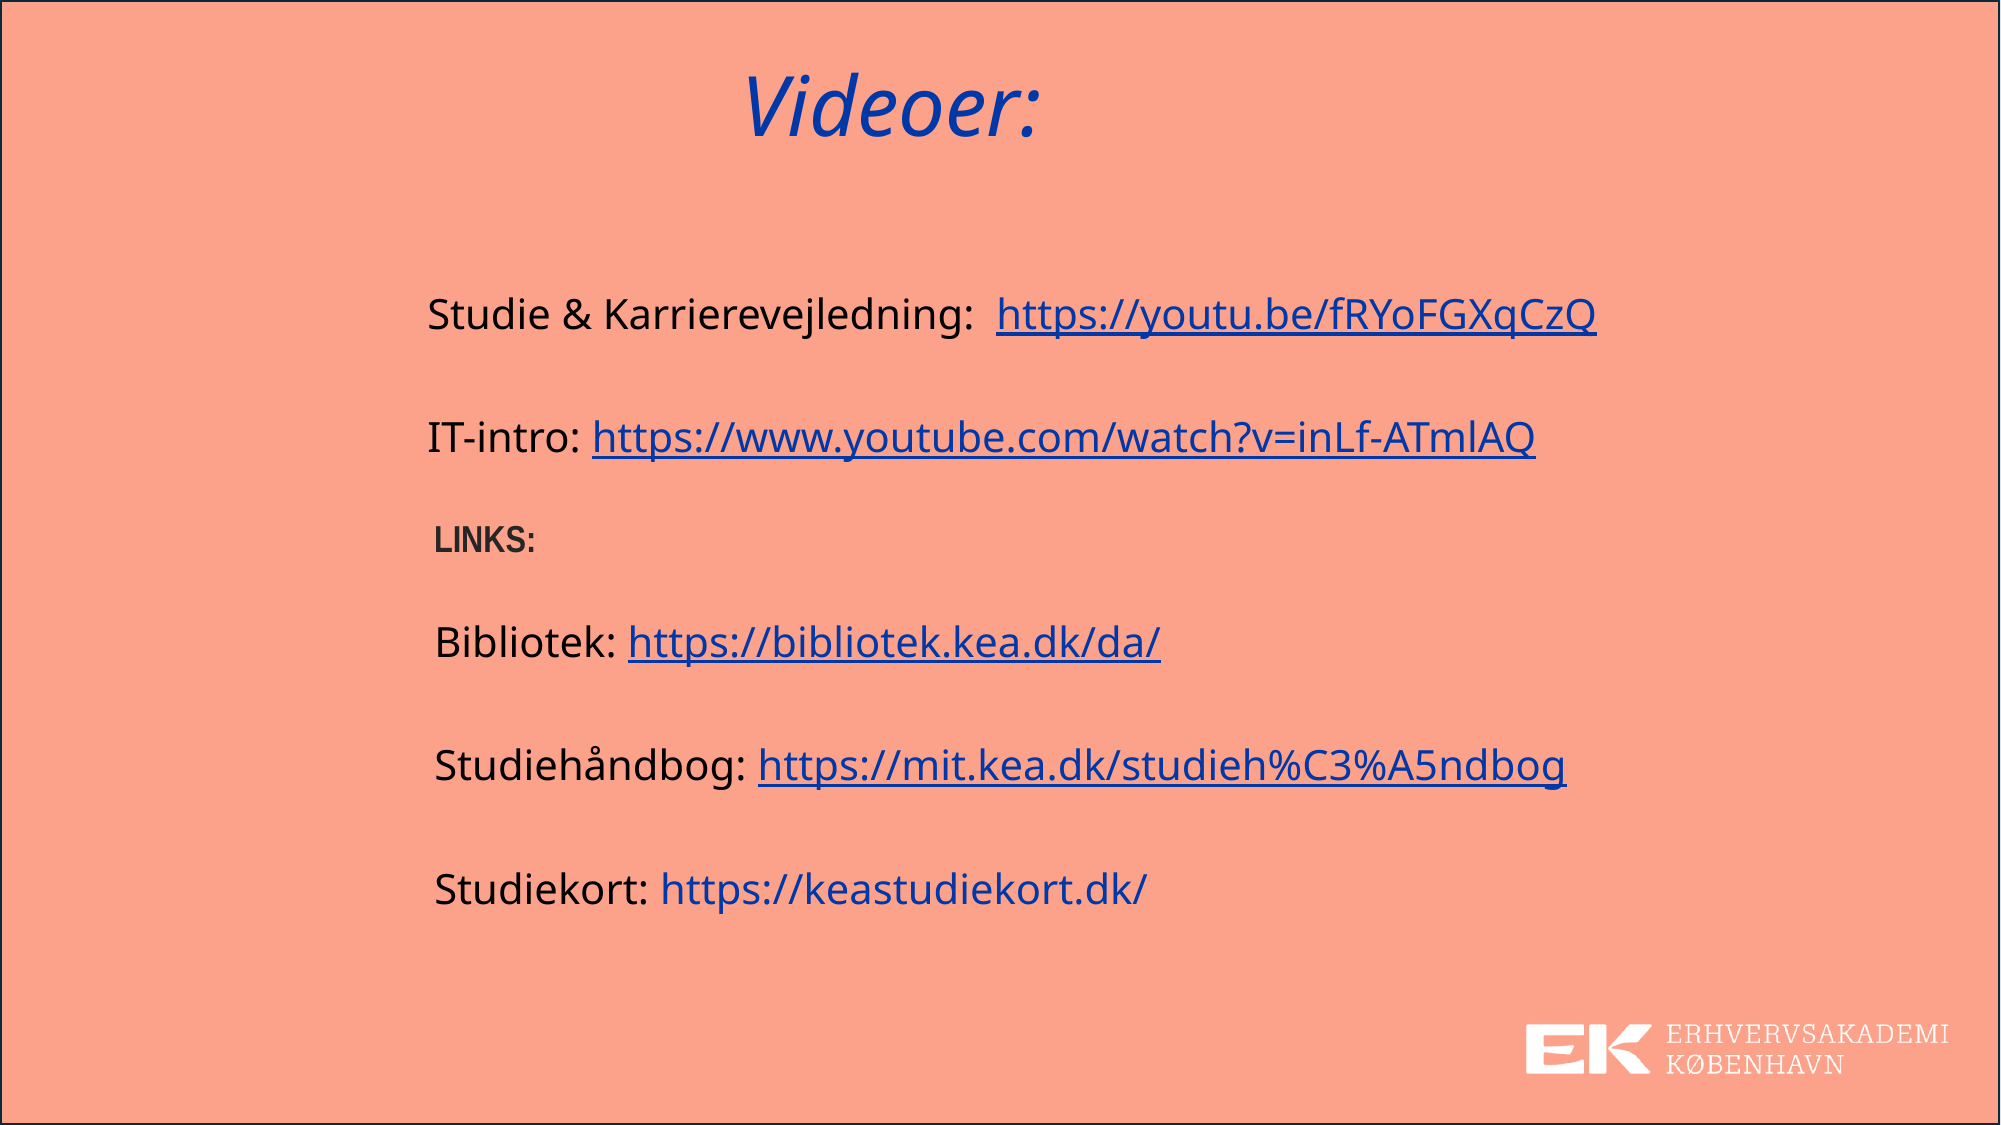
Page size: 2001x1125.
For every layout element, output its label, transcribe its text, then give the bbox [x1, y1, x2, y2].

text_box Links: [419, 507, 870, 568]
text_box Bibliotek: https://bibliotek.kea.dk/da/ Studiehåndbog: https://mit.kea.dk/studieh%C3%A5ndbog Studiekort: https://keastudiekort.dk/ [419, 607, 1723, 907]
picture [1477, 975, 1997, 1122]
text_box Studie & Karrierevejledning: https://youtu.be/fRYoFGXqCzQ IT-intro: https://www.youtube.com/watch?v=inLf-ATmlAQ [412, 279, 1717, 551]
text_box Videoer: [726, 54, 1181, 166]
